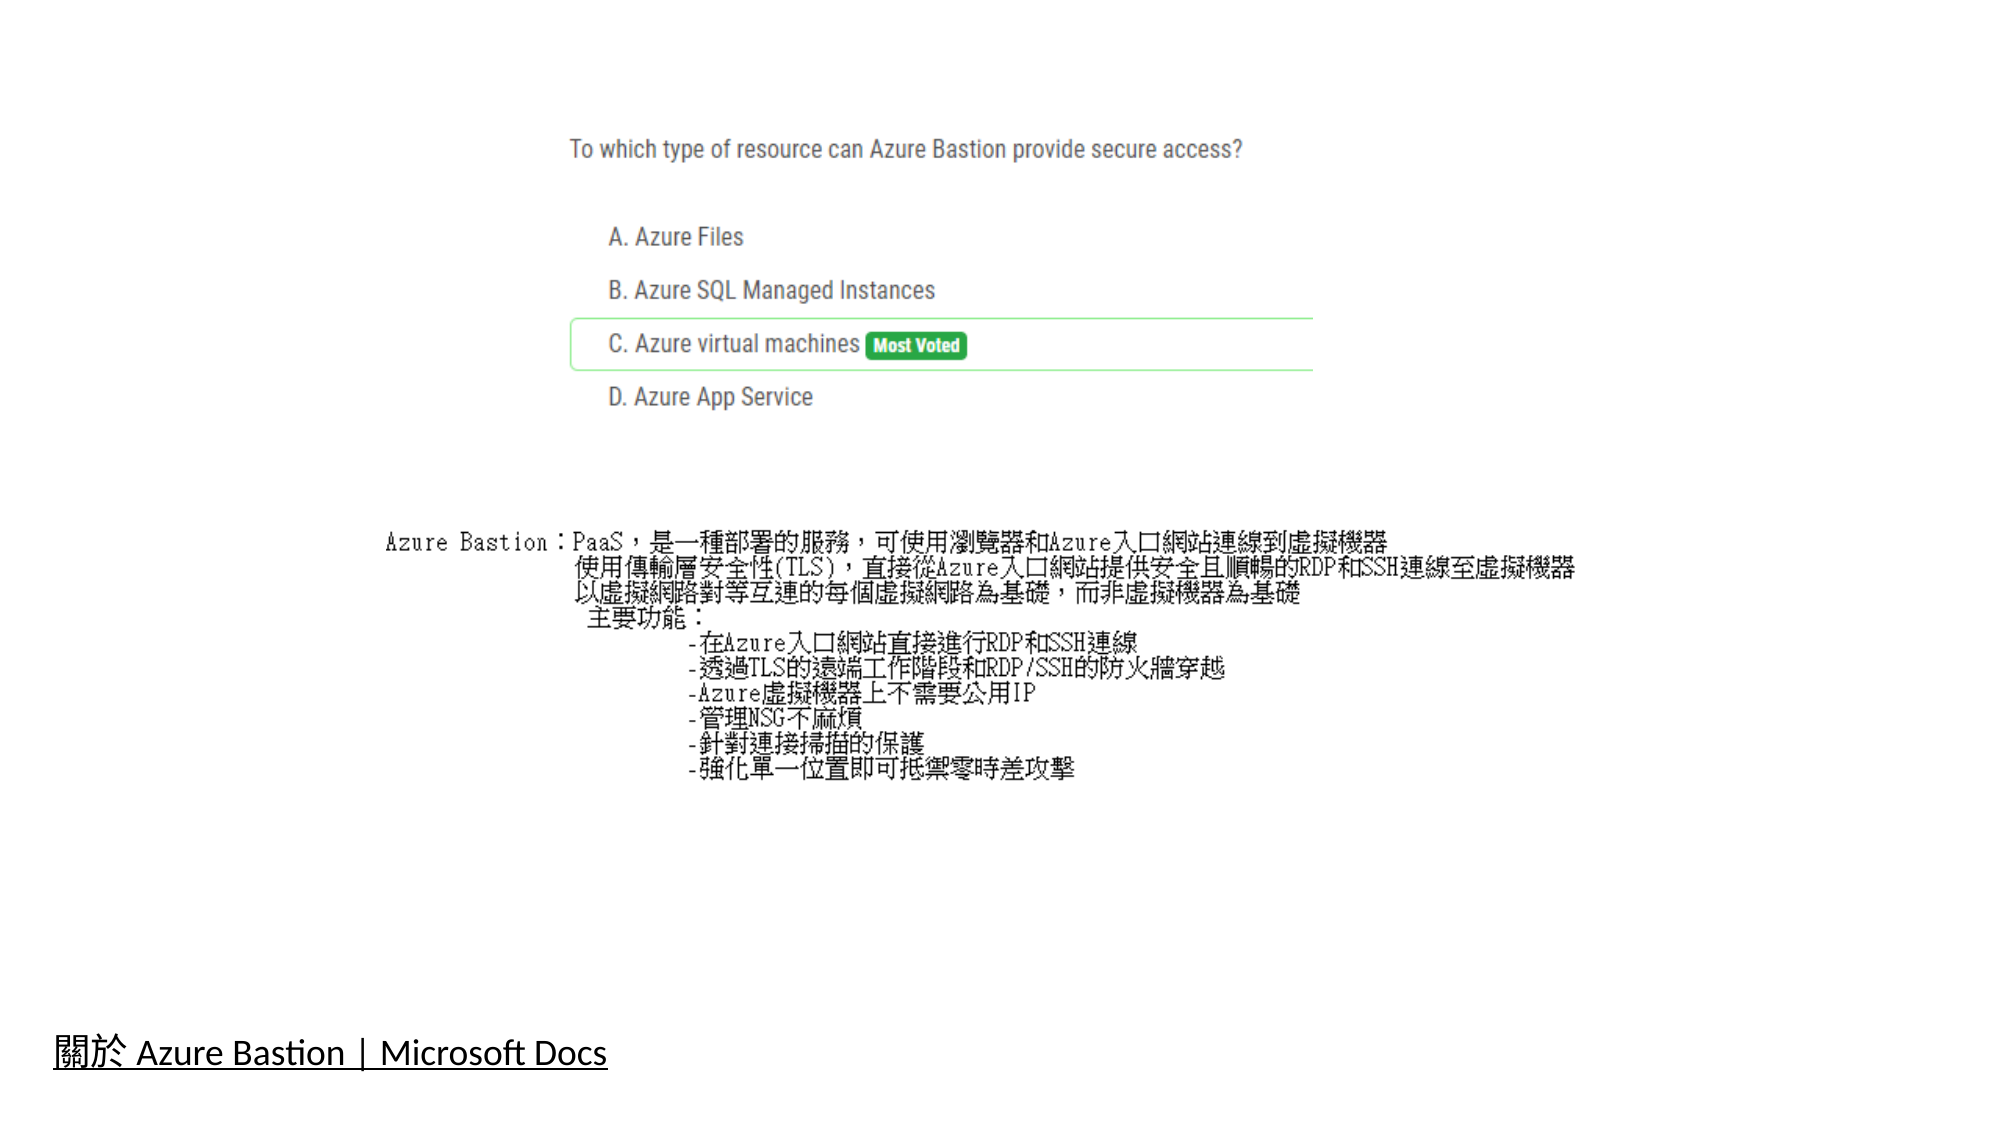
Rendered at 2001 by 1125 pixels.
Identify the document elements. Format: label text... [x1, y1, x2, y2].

picture [386, 521, 1614, 796]
picture [553, 122, 1313, 423]
text_box 關於 Azure Bastion | Microsoft Docs [38, 1020, 1038, 1081]
